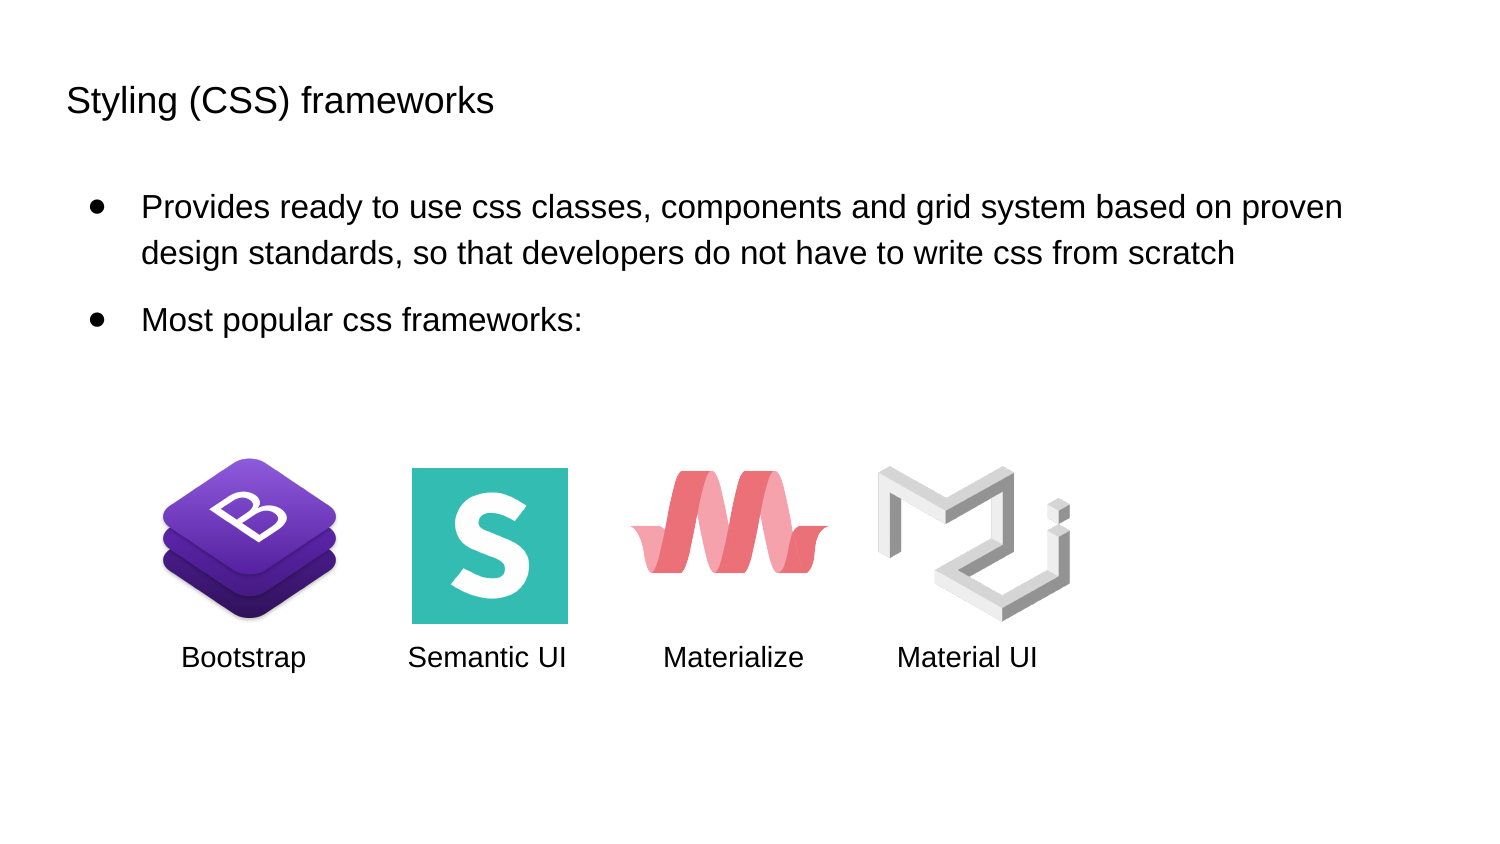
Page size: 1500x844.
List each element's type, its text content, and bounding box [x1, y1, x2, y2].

picture [411, 468, 568, 624]
picture [148, 453, 351, 624]
text_box Material UI [881, 629, 1066, 677]
list Provides ready to use css classes, components and grid system based on proven design standards, so that developers do not have to write css from scratch Most popular css frameworks: [51, 164, 1449, 750]
text_box Semantic UI [392, 623, 599, 677]
text_box Materialize [648, 630, 833, 677]
text_box Bootstrap [166, 632, 333, 677]
title Styling (CSS) frameworks [51, 60, 1449, 133]
picture [628, 421, 831, 624]
picture [878, 466, 1070, 622]
